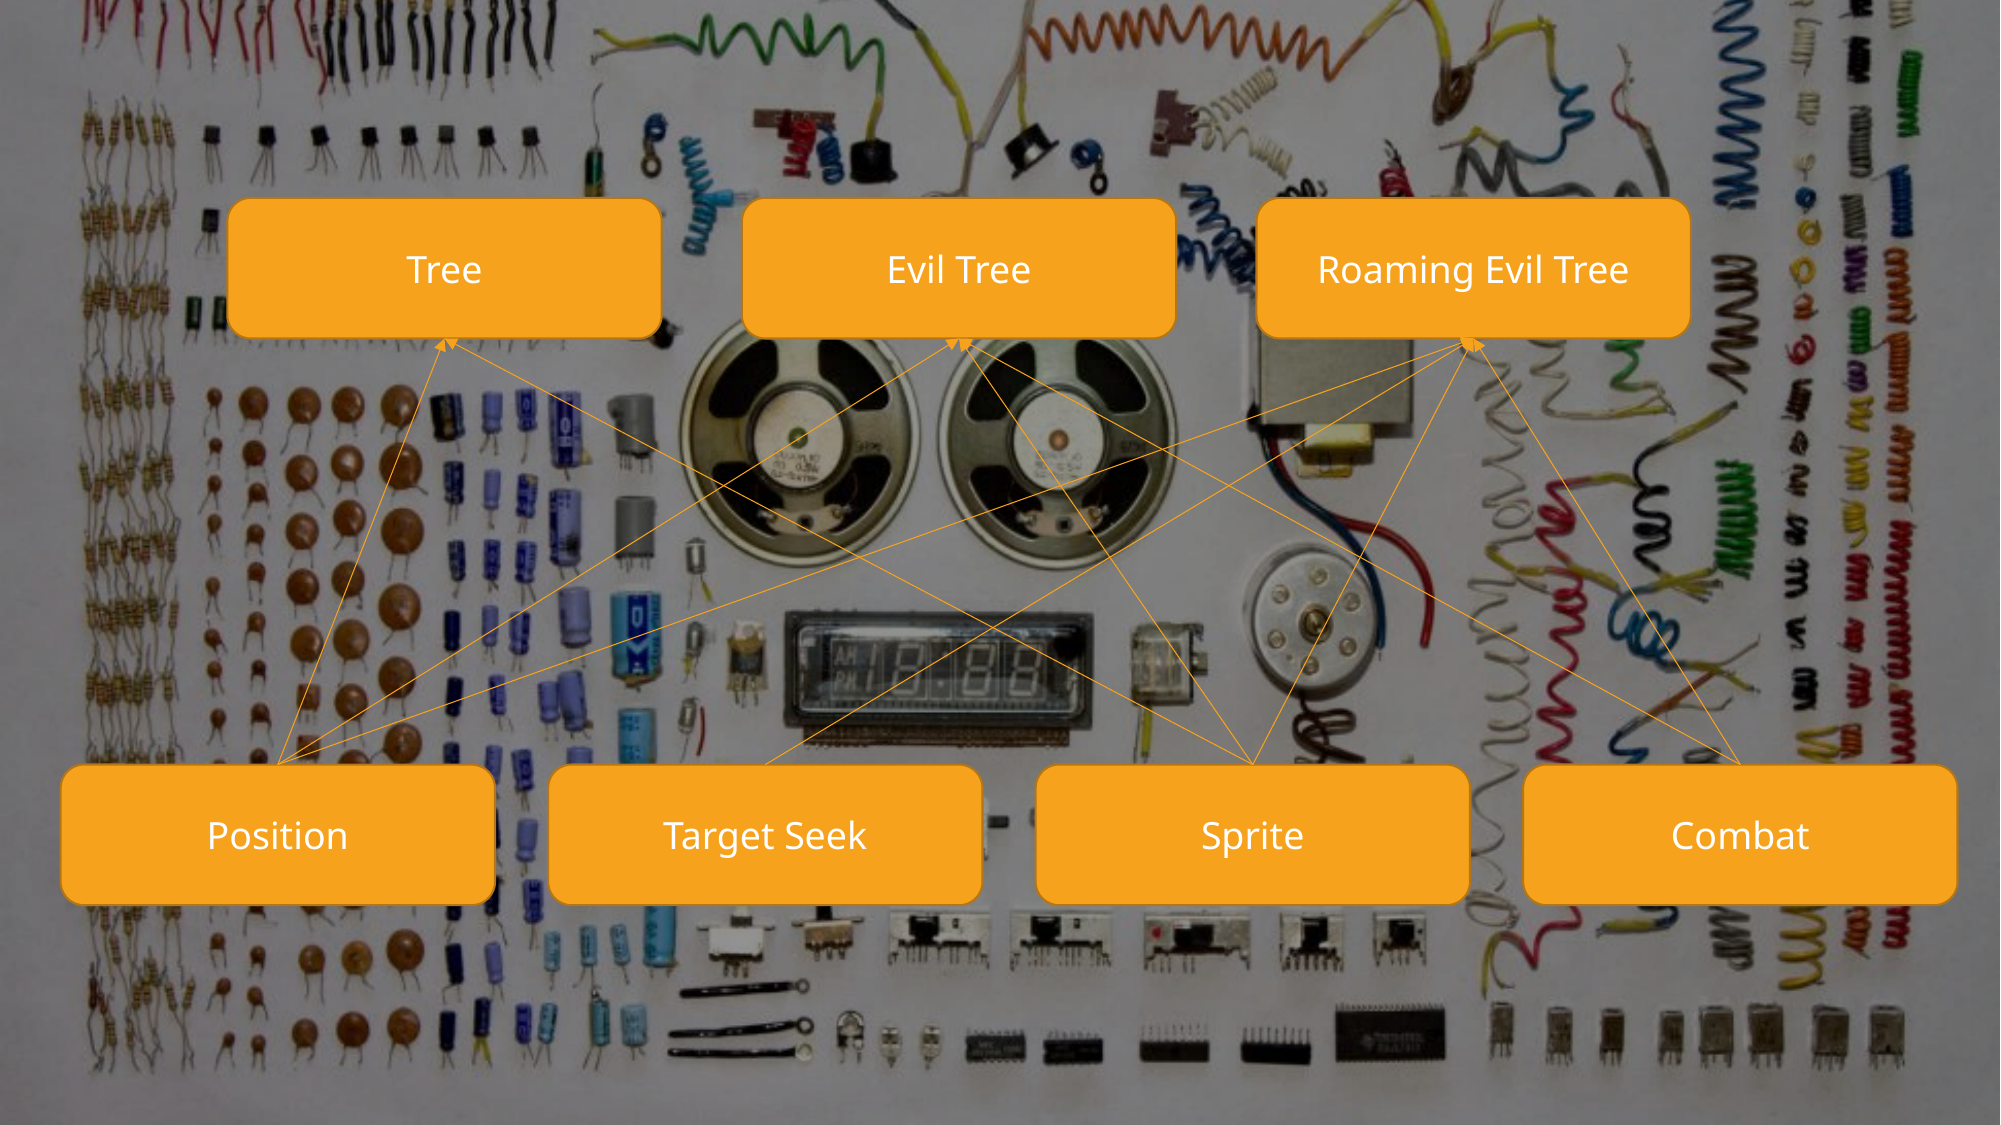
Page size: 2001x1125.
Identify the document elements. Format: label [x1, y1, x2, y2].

picture [0, 0, 2000, 1125]
text_box [1473, 338, 1741, 765]
text_box [765, 338, 1252, 765]
text_box [1252, 338, 1473, 765]
text_box [277, 338, 765, 765]
